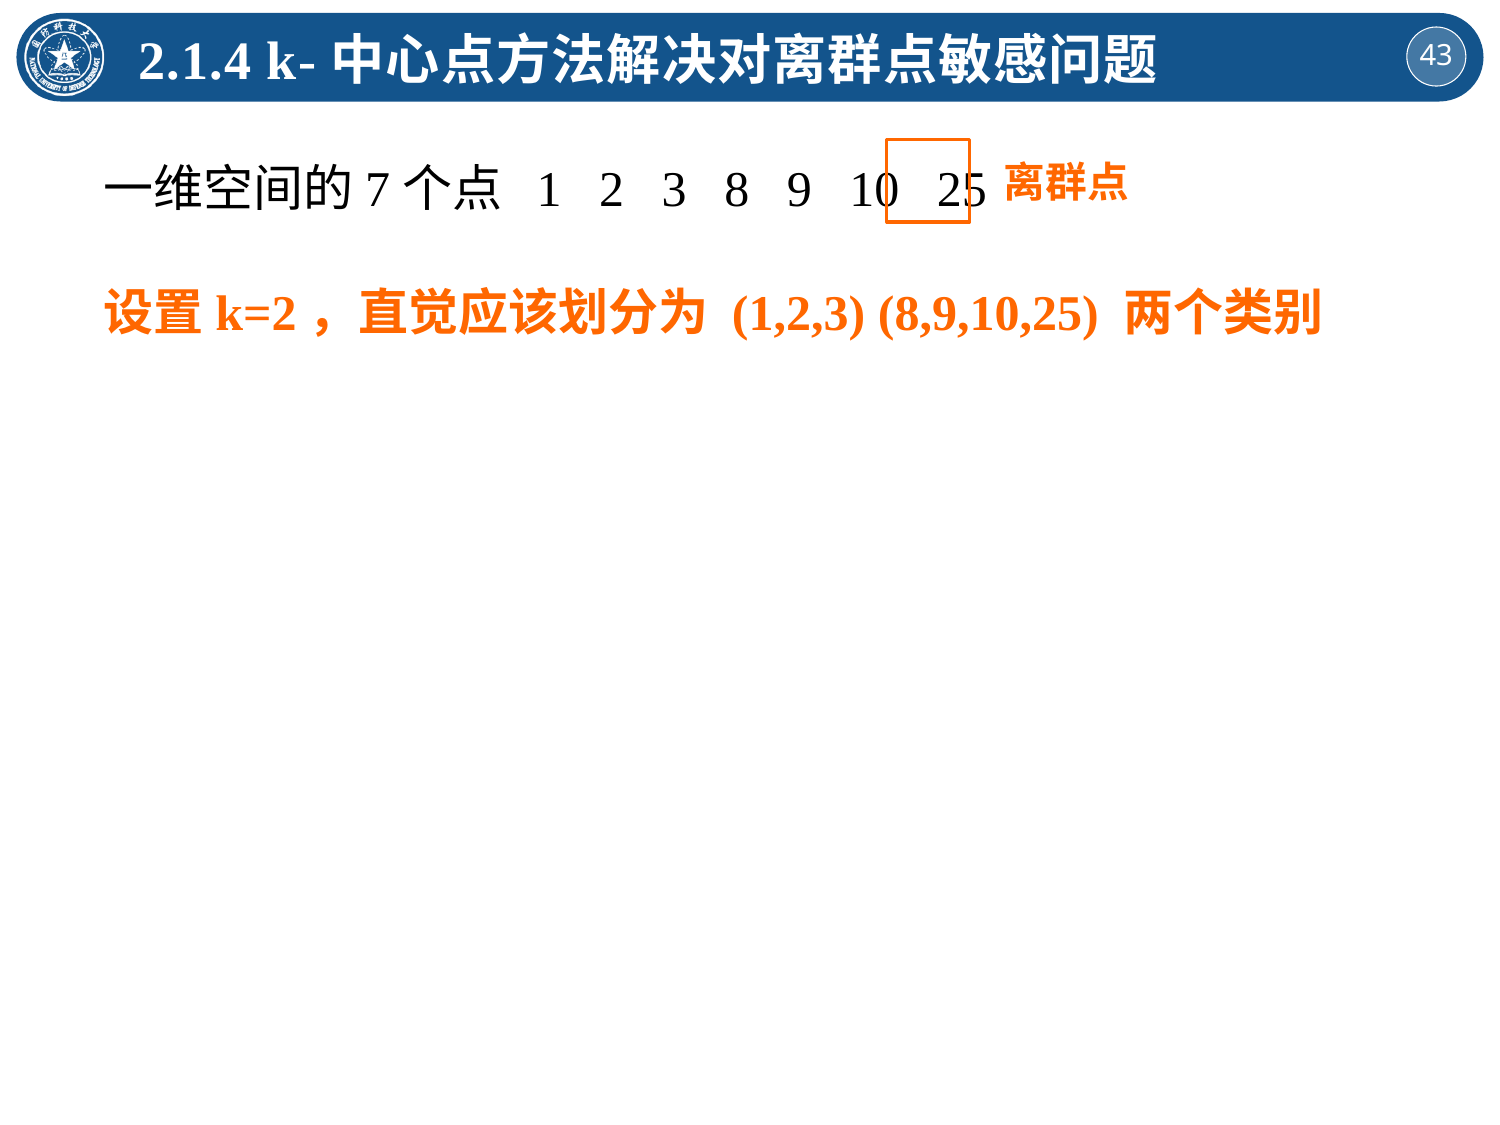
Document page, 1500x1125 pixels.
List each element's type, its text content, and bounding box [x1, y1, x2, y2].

picture [16, 9, 111, 104]
text_box 2.1.4 k-中心点方法解决对离群点敏感问题 [123, 17, 1237, 98]
text_box 一维空间的7个点 1 2 3 8 9 10 25 [88, 119, 1289, 224]
text_box 离群点 [989, 148, 1155, 213]
text_box [886, 139, 970, 223]
text_box 设置k=2，直觉应该划分为 (1,2,3) (8,9,10,25) 两个类别 [88, 243, 1353, 349]
